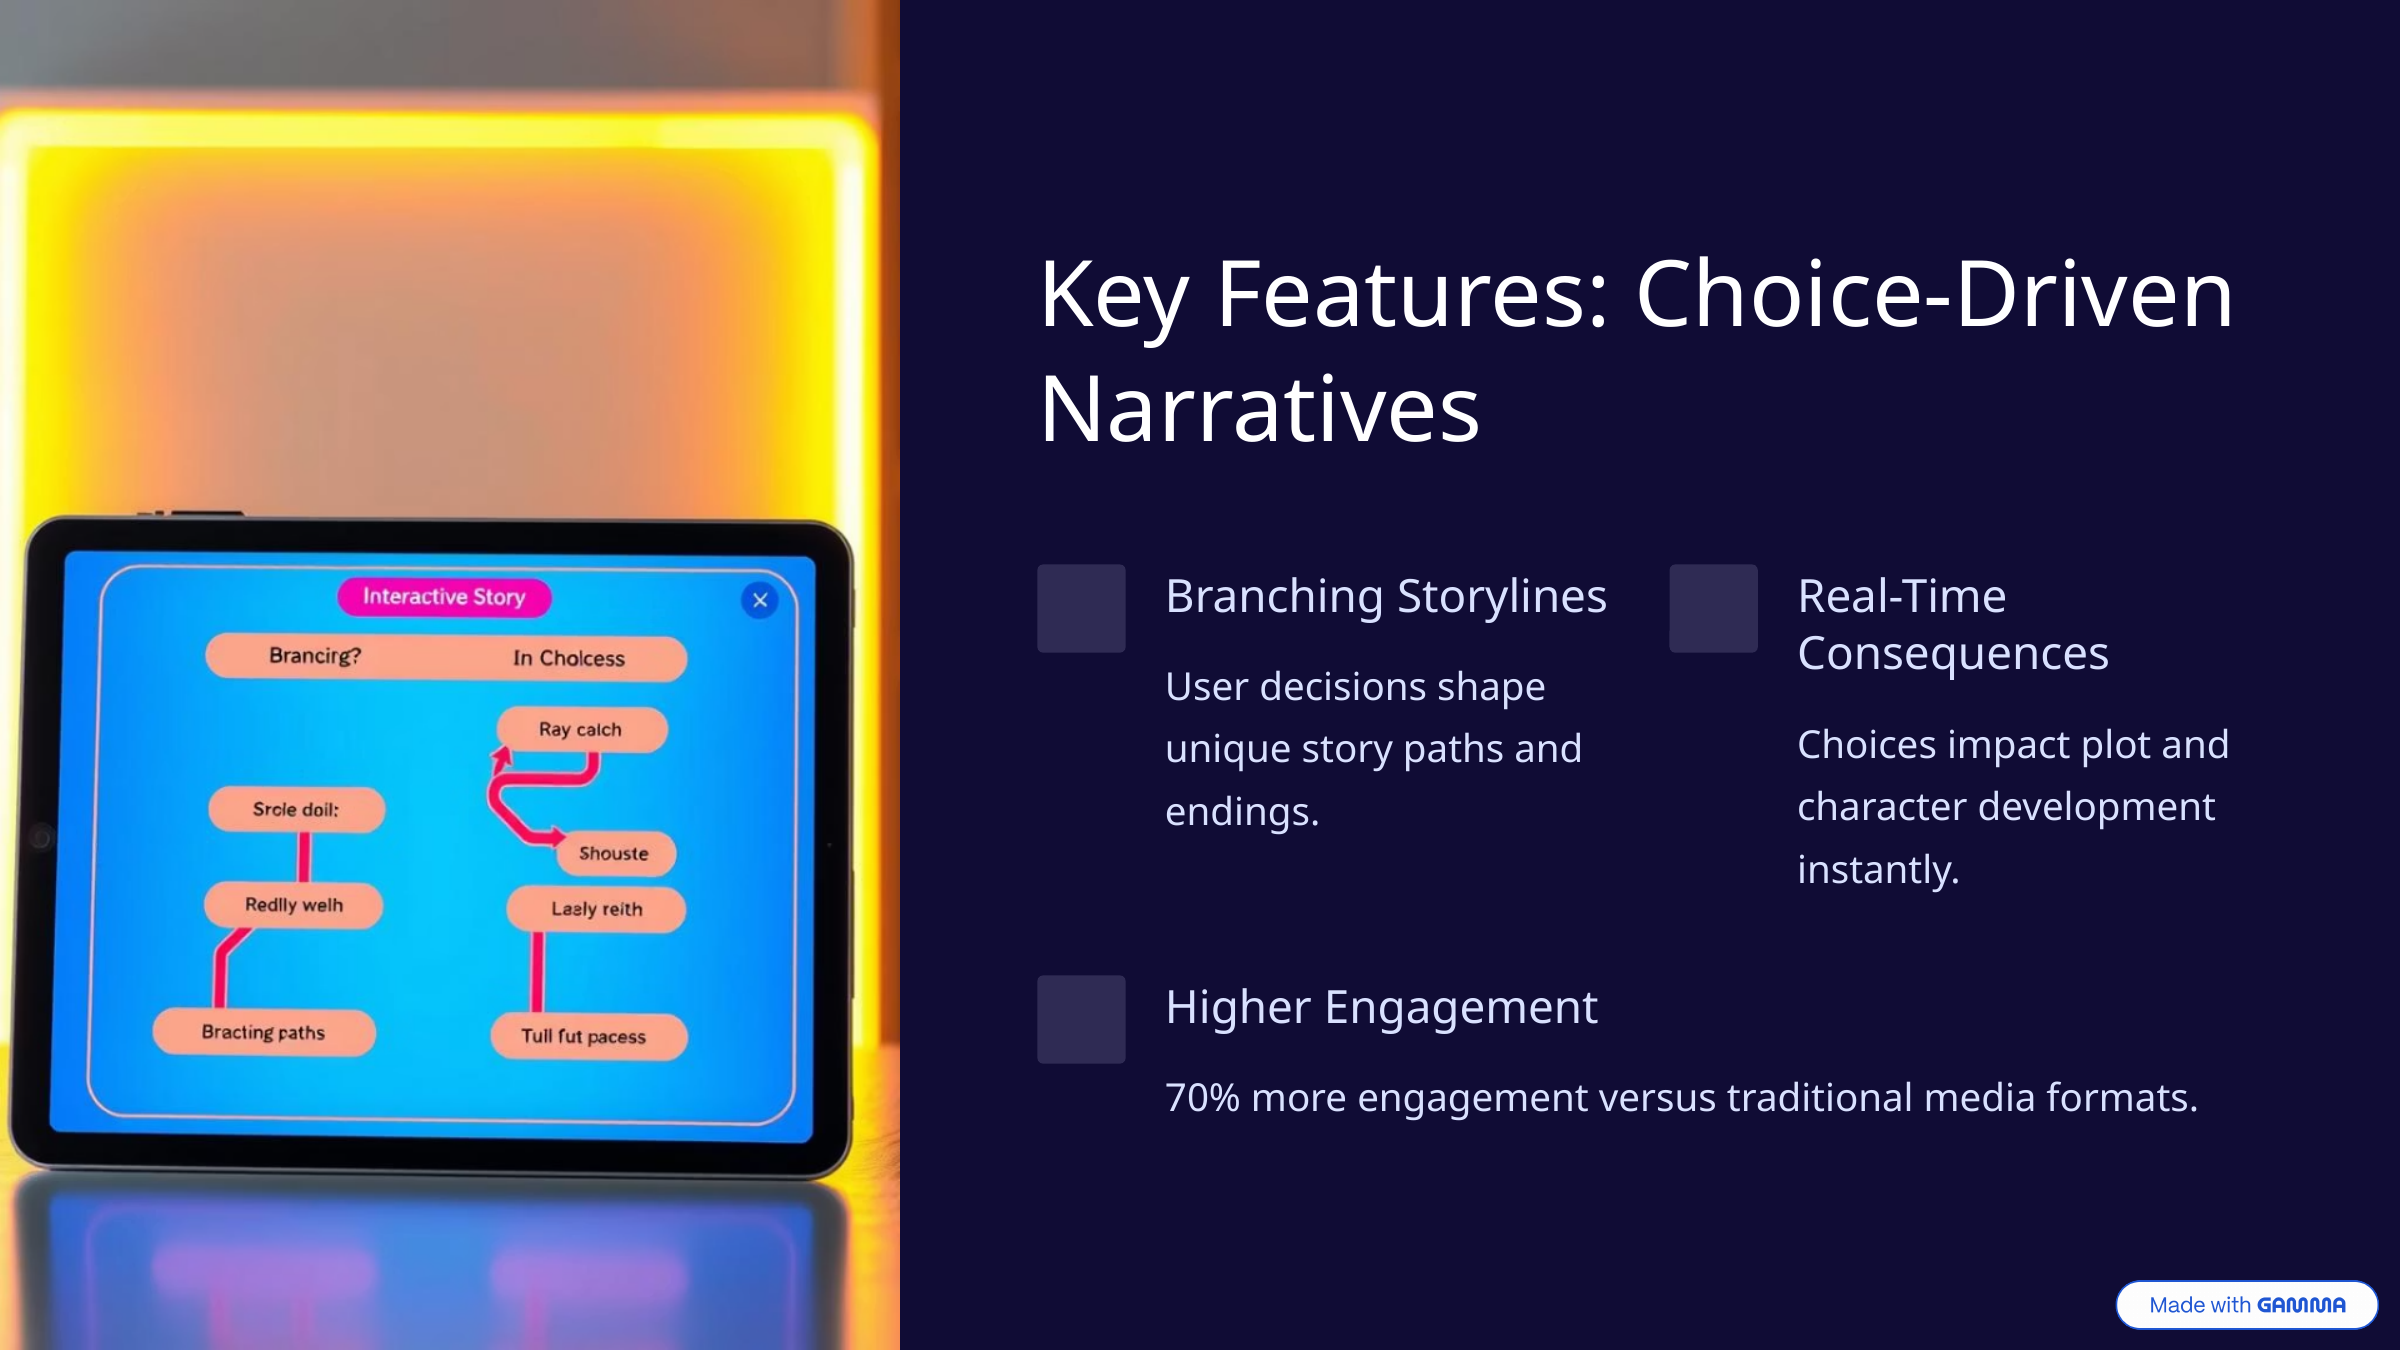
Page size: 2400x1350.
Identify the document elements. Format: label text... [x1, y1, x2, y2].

text_box [1037, 564, 1126, 653]
text_box Key Features: Choice-Driven Narratives [1037, 230, 2263, 462]
text_box [1037, 975, 1126, 1064]
text_box Real-Time Consequences [1797, 564, 2263, 680]
text_box 70% more engagement versus traditional media formats. [1165, 1056, 2263, 1120]
picture [0, 0, 900, 1350]
picture [2106, 1271, 2389, 1339]
text_box [1669, 564, 1758, 653]
text_box Branching Storylines [1165, 564, 1627, 623]
text_box User decisions shape unique story paths and endings. [1164, 645, 1631, 835]
text_box Choices impact plot and character development instantly. [1797, 703, 2263, 892]
text_box Higher Engagement [1165, 975, 1627, 1034]
